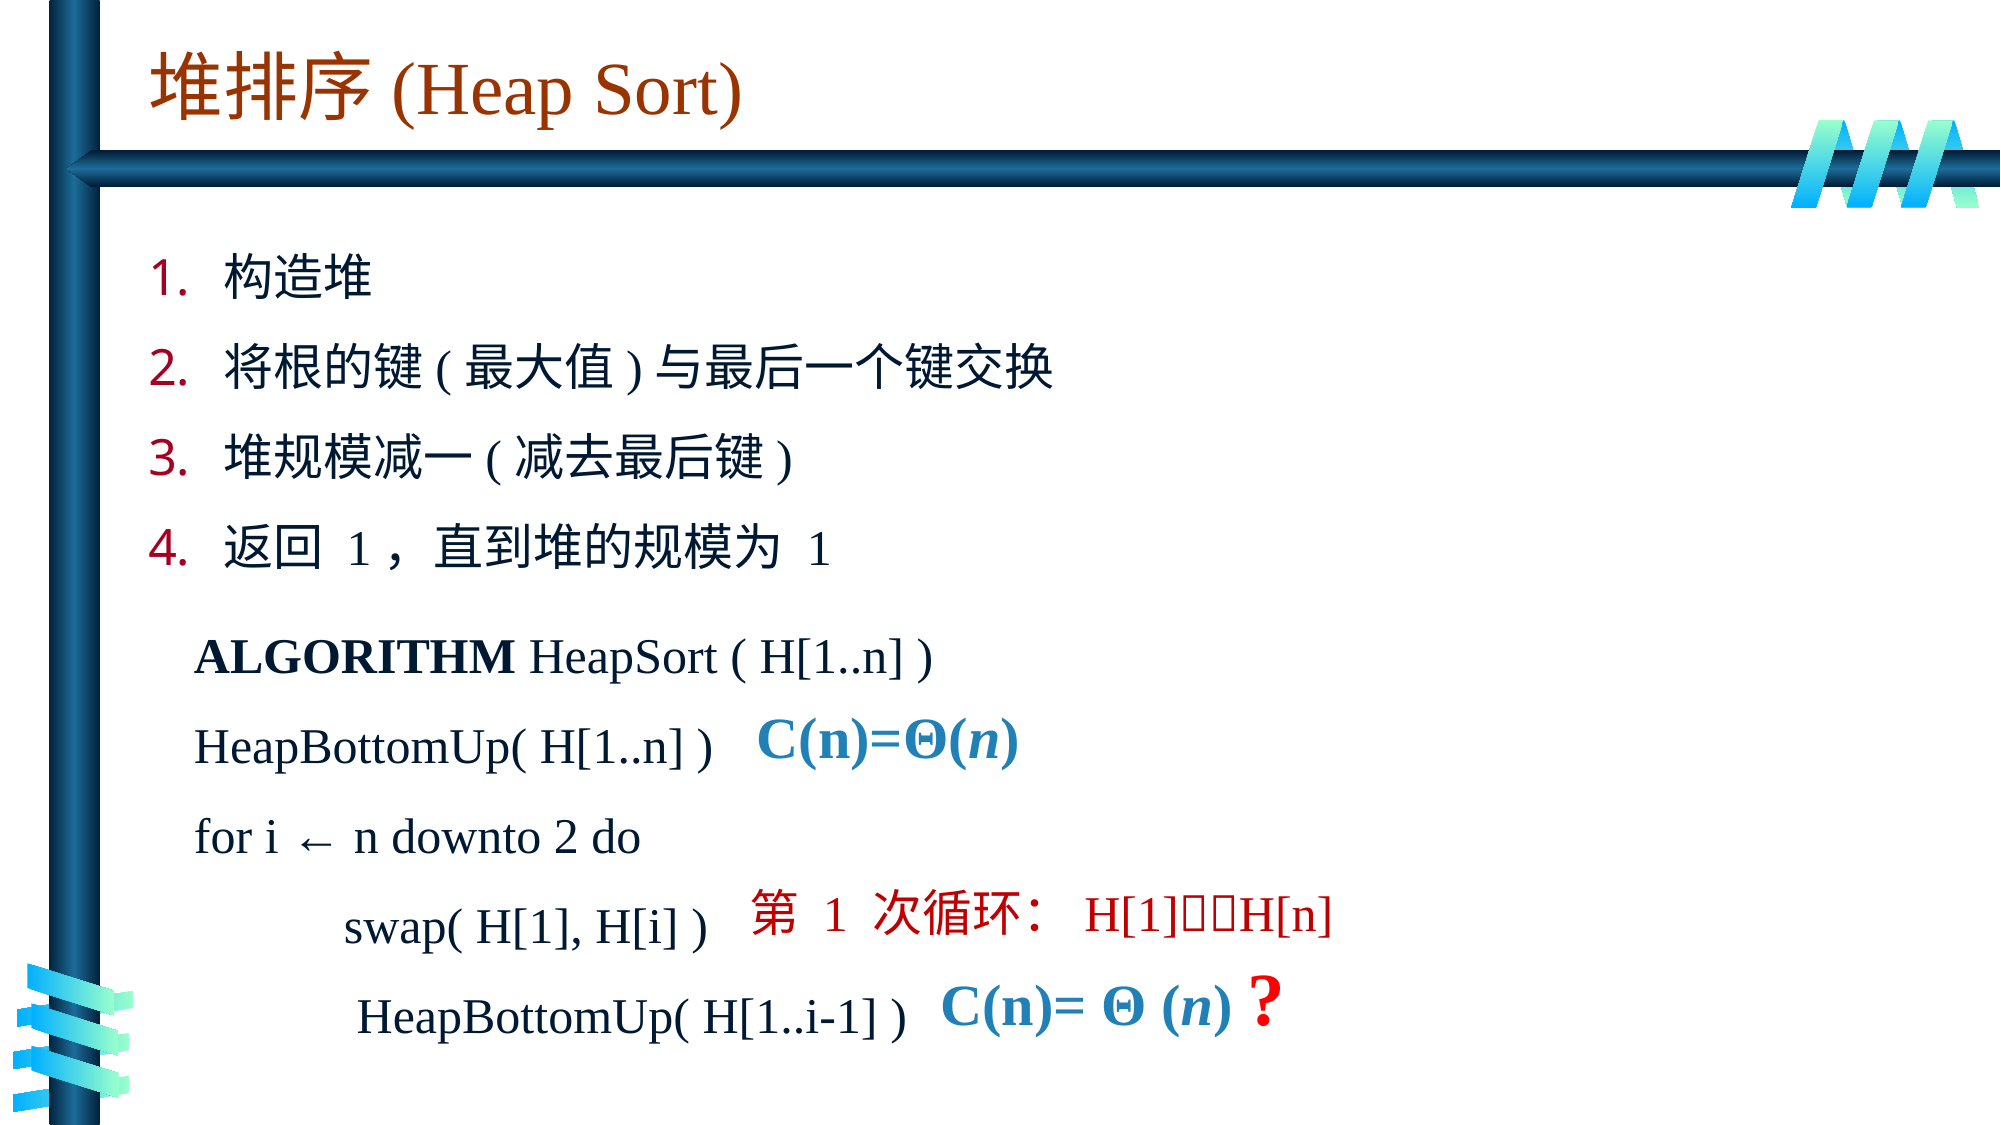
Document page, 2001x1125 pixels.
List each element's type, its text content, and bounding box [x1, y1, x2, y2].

text_box C(n)= Θ (n) ? [925, 949, 1300, 1048]
list 构造堆 将根的键(最大值)与最后一个键交换 堆规模减一(减去最后键) 返回 1，直到堆的规模为 1 [133, 207, 1950, 610]
text_box ALGORITHM HeapSort ( H[1..n] ) HeapBottomUp( H[1..n] ) for i ← n downto 2 do swap( H[1], H[i] ) HeapBottomUp( H[1..i-1] ) [179, 586, 1042, 1051]
text_box 第 1 次循环：H[1]H[n] [734, 873, 1349, 949]
title 堆排序(Heap Sort) [133, 24, 1967, 138]
text_box C(n)=Θ(n) [741, 692, 1036, 778]
